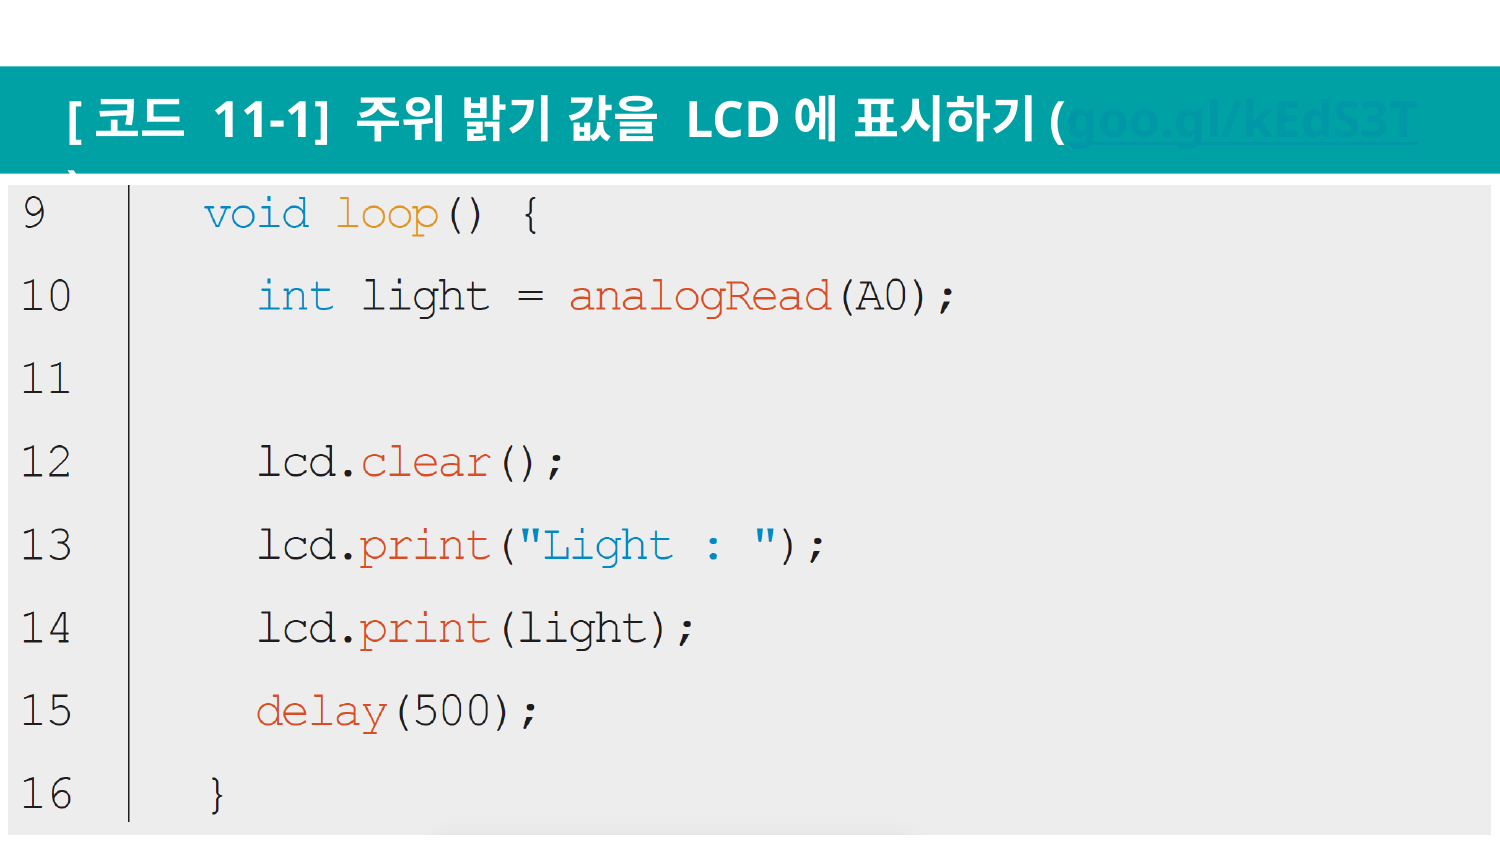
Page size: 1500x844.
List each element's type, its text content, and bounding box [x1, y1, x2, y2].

title [코드 11-1] 주위 밝기 값을 LCD에 표시하기(goo.gl/kEdS3T) [51, 72, 1449, 167]
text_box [7, 185, 1491, 836]
